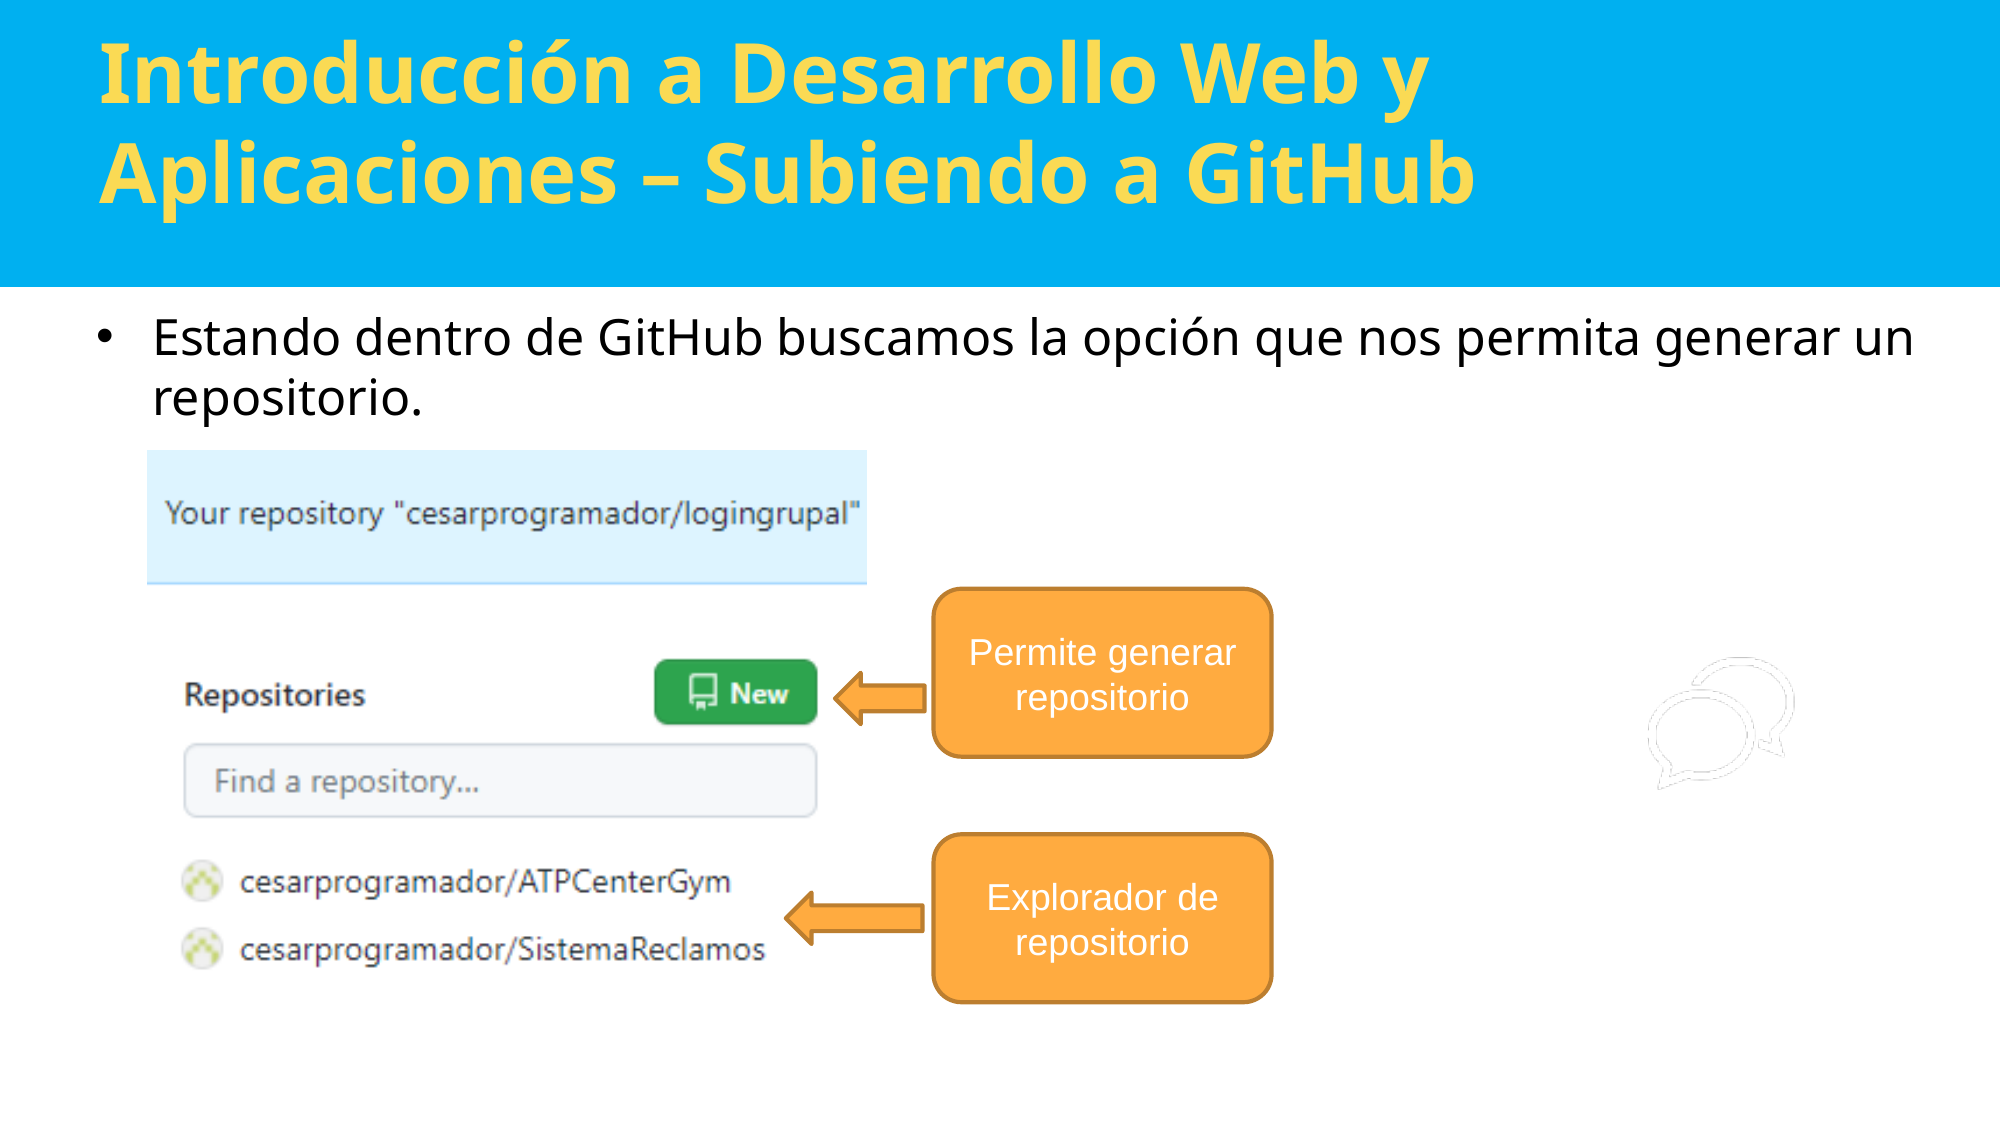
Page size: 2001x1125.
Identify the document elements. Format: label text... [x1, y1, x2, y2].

picture [1647, 649, 1796, 799]
text_box Permite generar repositorio [931, 586, 1274, 759]
text_box [871, 683, 927, 714]
text_box [0, 0, 2000, 287]
text_box Introducción a Desarrollo Web y Aplicaciones – Subiendo a GitHub [92, 13, 1901, 211]
text_box [871, 903, 925, 934]
text_box Explorador de repositorio [931, 832, 1274, 1005]
picture [147, 450, 867, 998]
text_box Estando dentro de GitHub buscamos la opción que nos permita generar un repositorio. [76, 298, 1943, 553]
